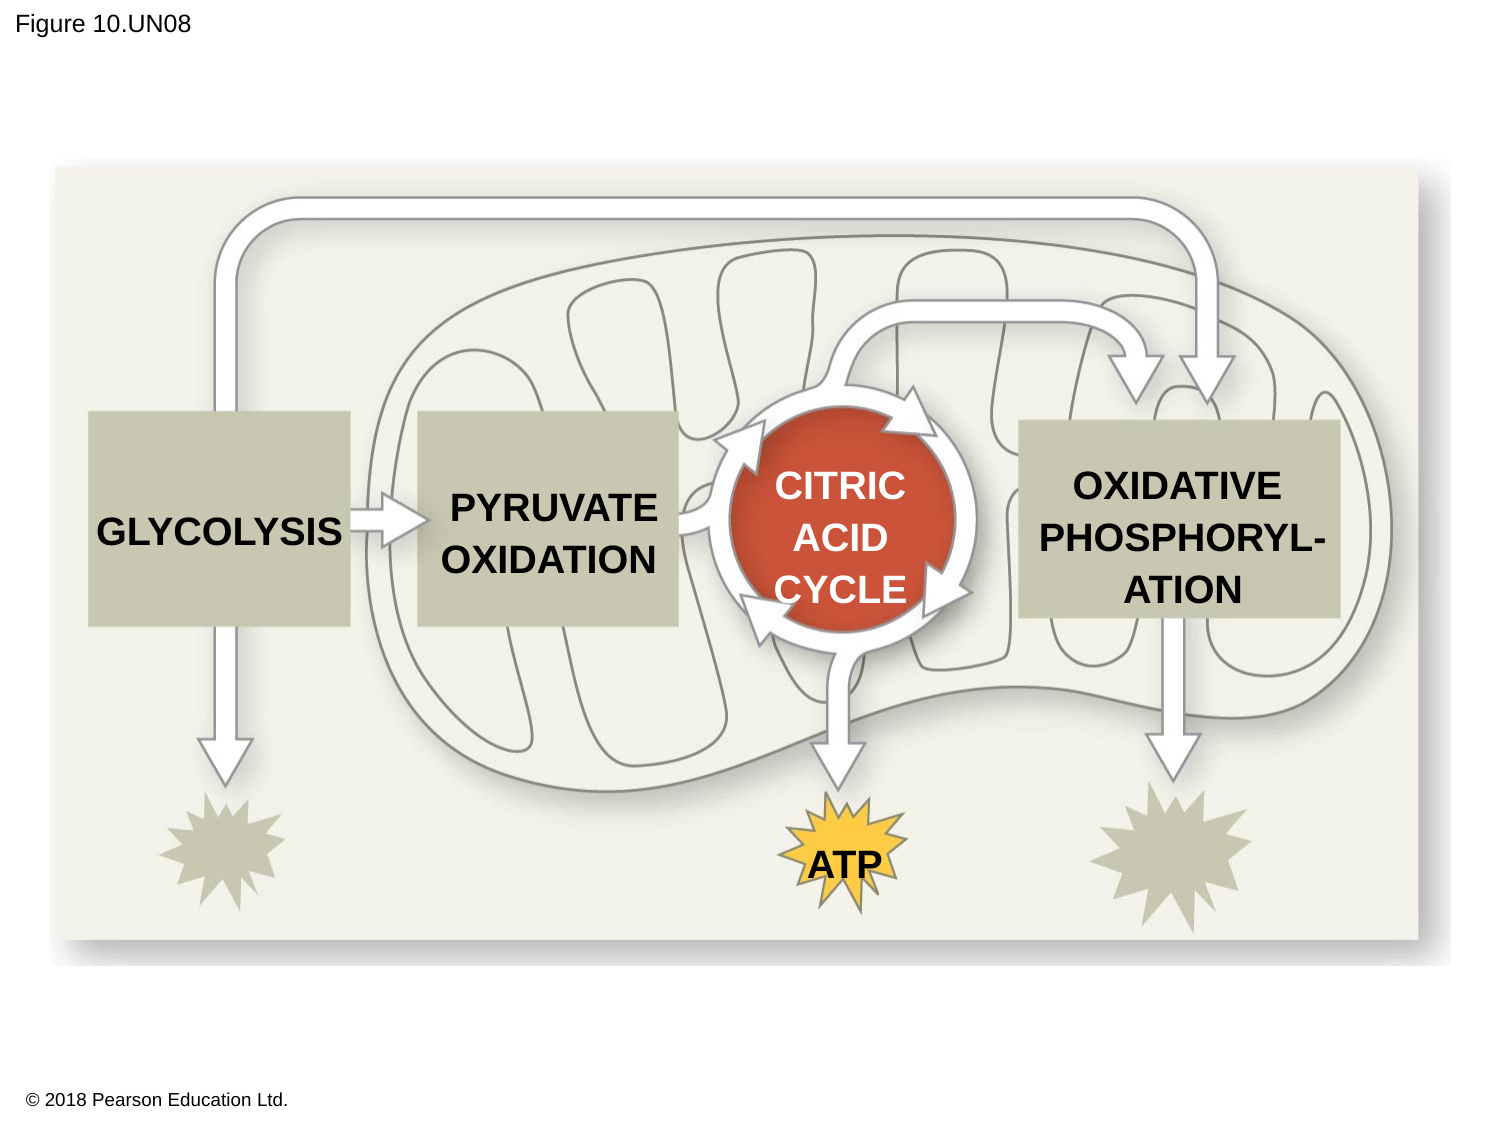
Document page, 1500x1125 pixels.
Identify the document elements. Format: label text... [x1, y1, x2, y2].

title Figure 10.UN08 [0, 0, 593, 57]
picture [48, 159, 1452, 966]
text_box © 2018 Pearson Education Ltd. [10, 1080, 518, 1119]
